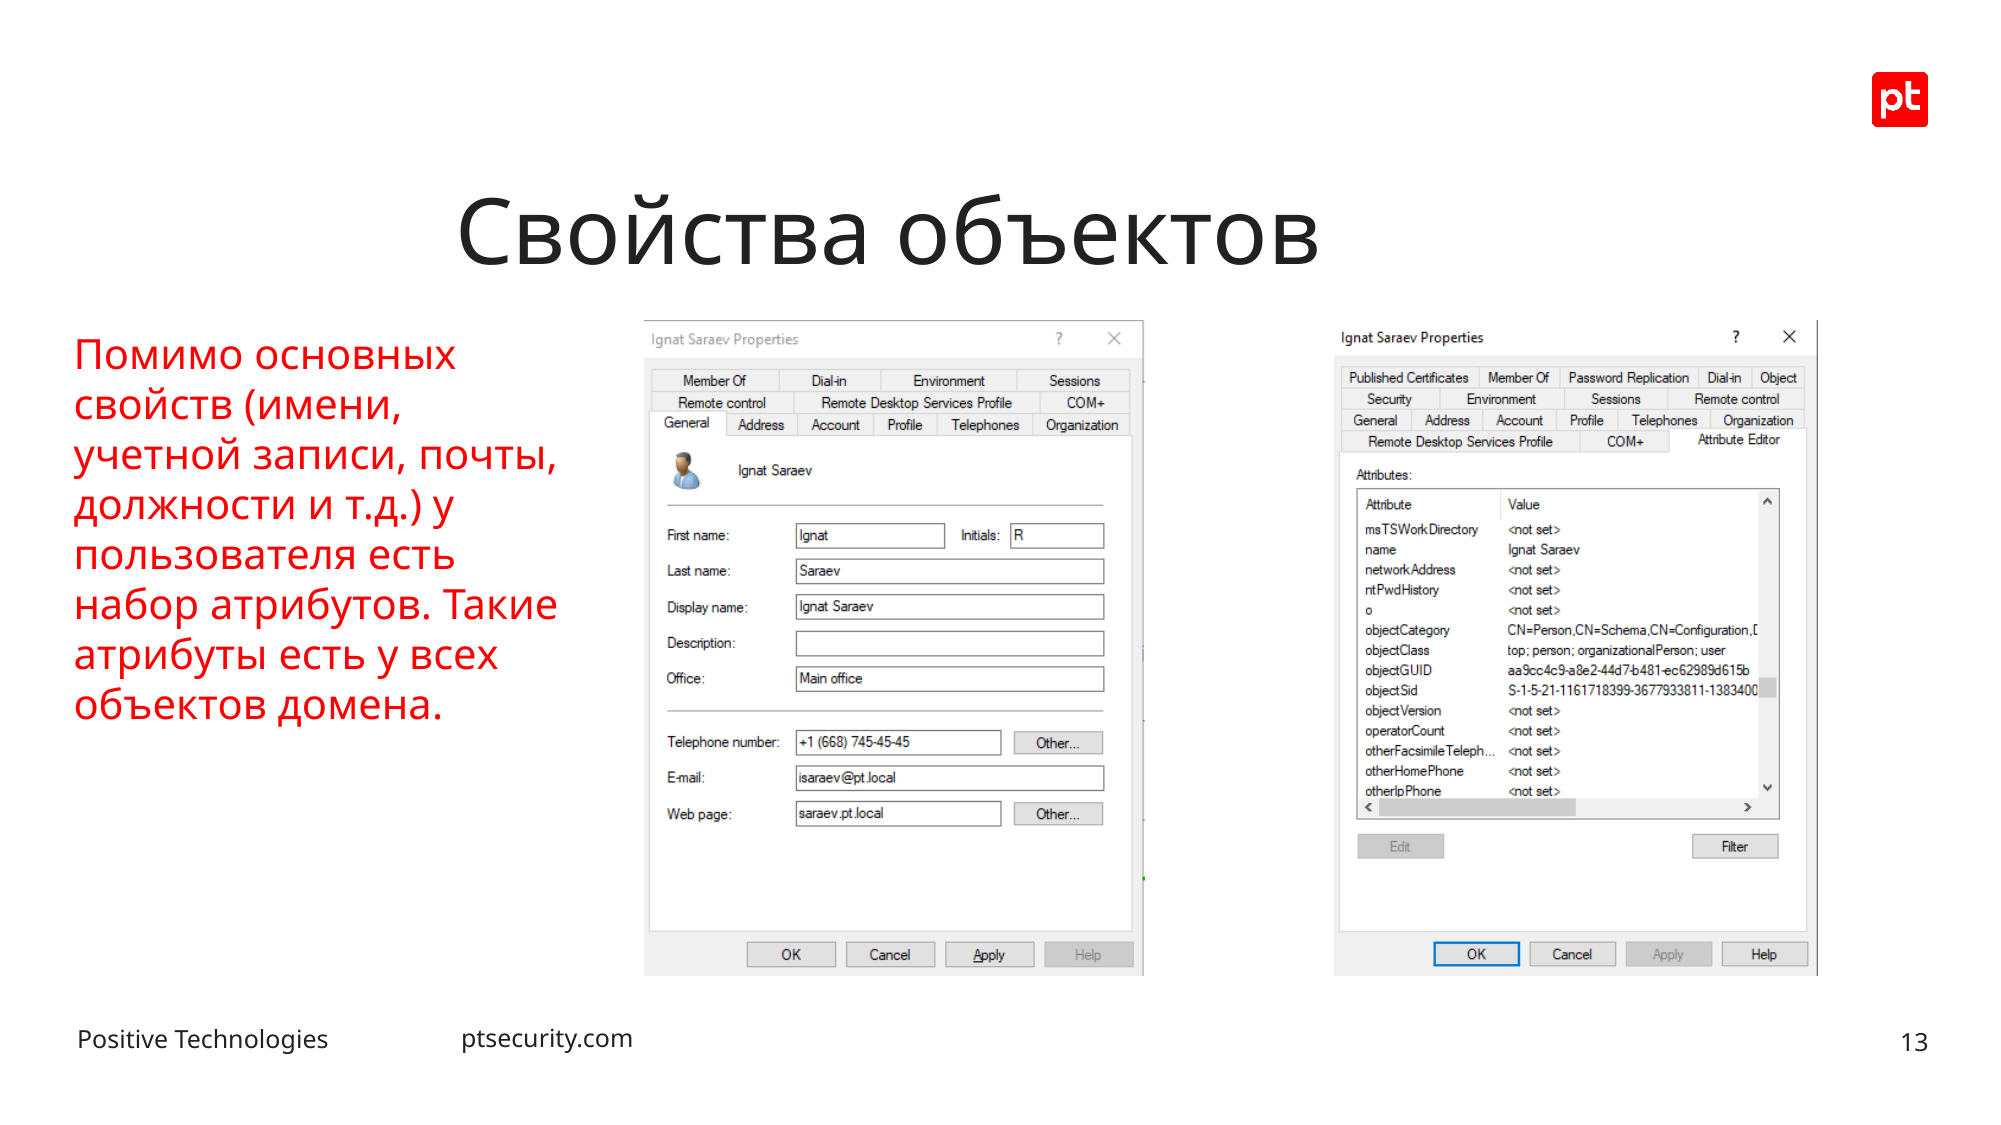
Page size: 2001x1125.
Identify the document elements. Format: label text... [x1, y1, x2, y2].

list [1334, 320, 1818, 976]
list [644, 320, 1145, 976]
slide_number 13 [1608, 1013, 1944, 1074]
list Помимо основных свойств (имени, учетной записи, почты, должности и т.д.) у пользователя есть набор атрибутов. Такие атрибуты есть у всех объектов домена. [58, 320, 590, 929]
picture [1872, 72, 1928, 127]
title Свойства объектов [439, 175, 1928, 356]
